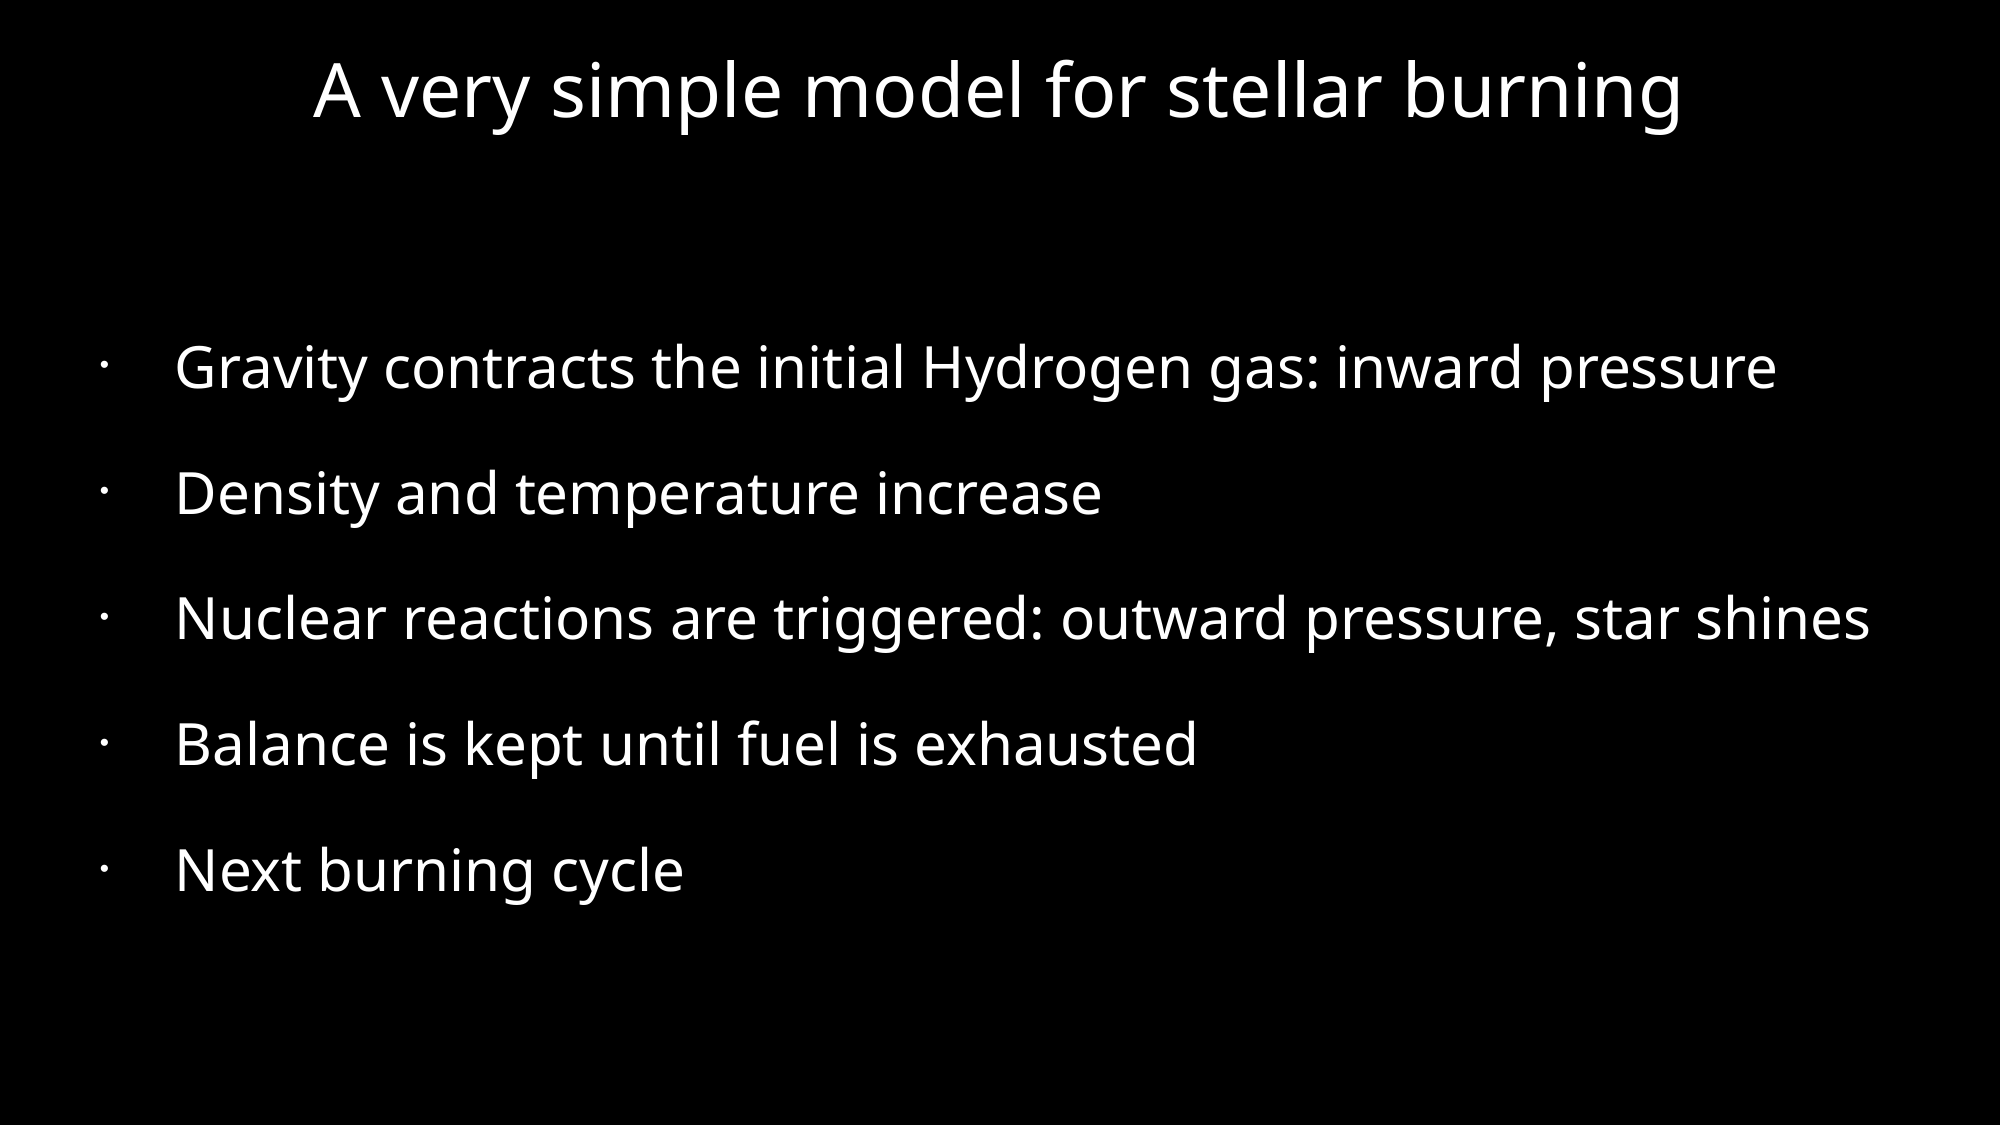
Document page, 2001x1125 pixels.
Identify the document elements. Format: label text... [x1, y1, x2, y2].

subtitle Gravity contracts the initial Hydrogen gas: inward pressure Density and temperature increase Nuclear reactions are triggered: outward pressure, star shines Balance is kept until fuel is exhausted Next burning cycle [99, 505, 1900, 694]
title A very simple model for stellar burning [99, 44, 1900, 233]
